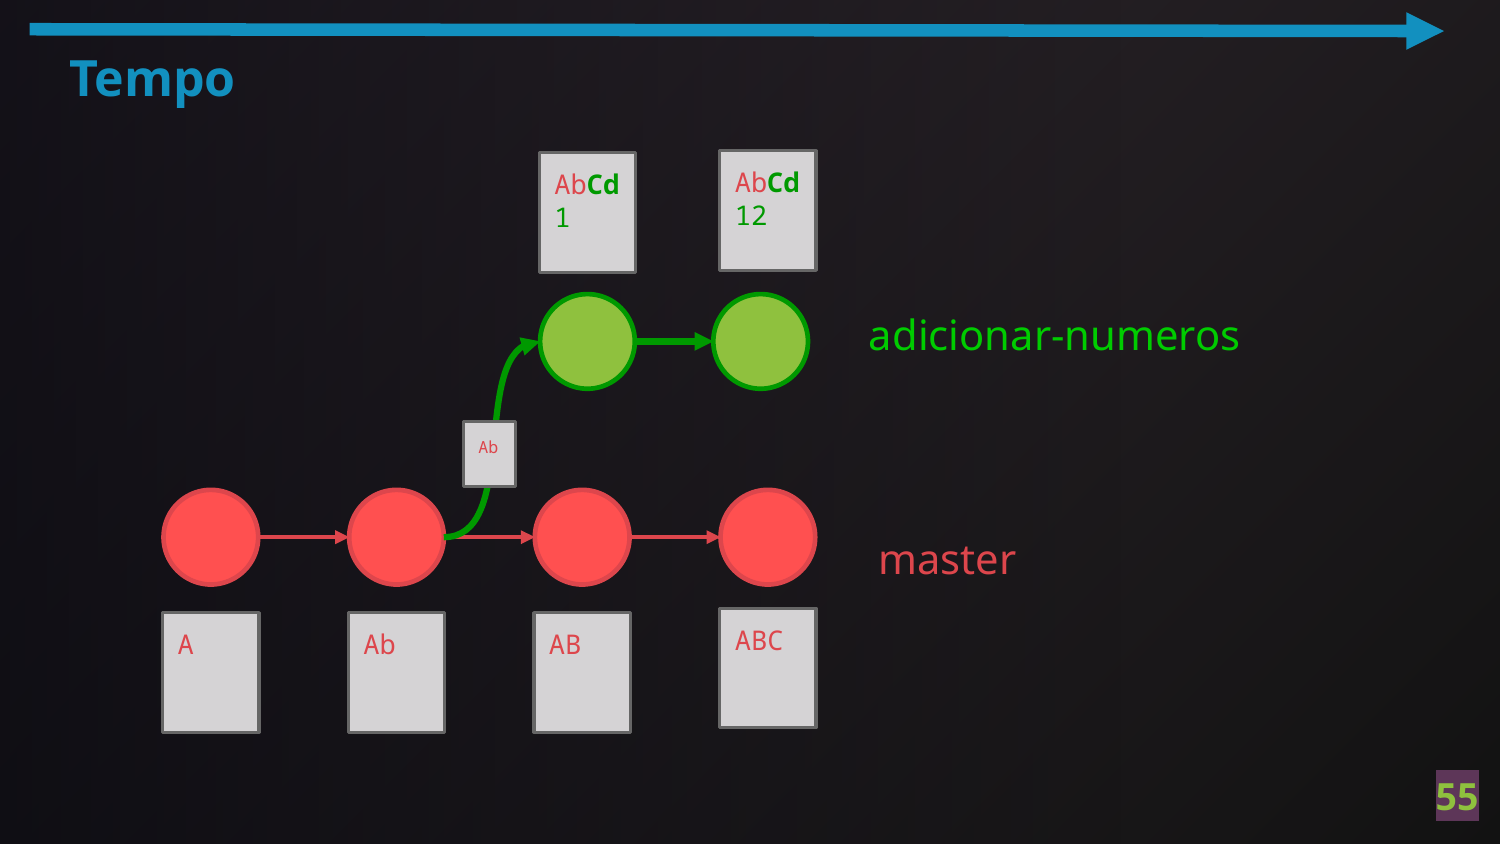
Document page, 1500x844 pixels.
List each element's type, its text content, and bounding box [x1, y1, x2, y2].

text_box [540, 294, 635, 389]
text_box [163, 489, 259, 585]
text_box AB [534, 612, 631, 733]
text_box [29, 28, 1445, 32]
text_box Ab [348, 612, 445, 733]
text_box [720, 489, 816, 585]
text_box master [863, 517, 1151, 582]
text_box A [162, 612, 259, 733]
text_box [443, 341, 541, 538]
text_box Tempo [54, 40, 623, 138]
text_box ABC [719, 608, 816, 728]
text_box [535, 489, 630, 585]
slide_number ‹#› [1407, 752, 1494, 844]
text_box [349, 489, 444, 585]
text_box AbCd 1 [539, 152, 636, 273]
text_box AbCd 12 [719, 150, 816, 271]
text_box [713, 294, 808, 389]
text_box adicionar-numeros [853, 294, 1288, 359]
